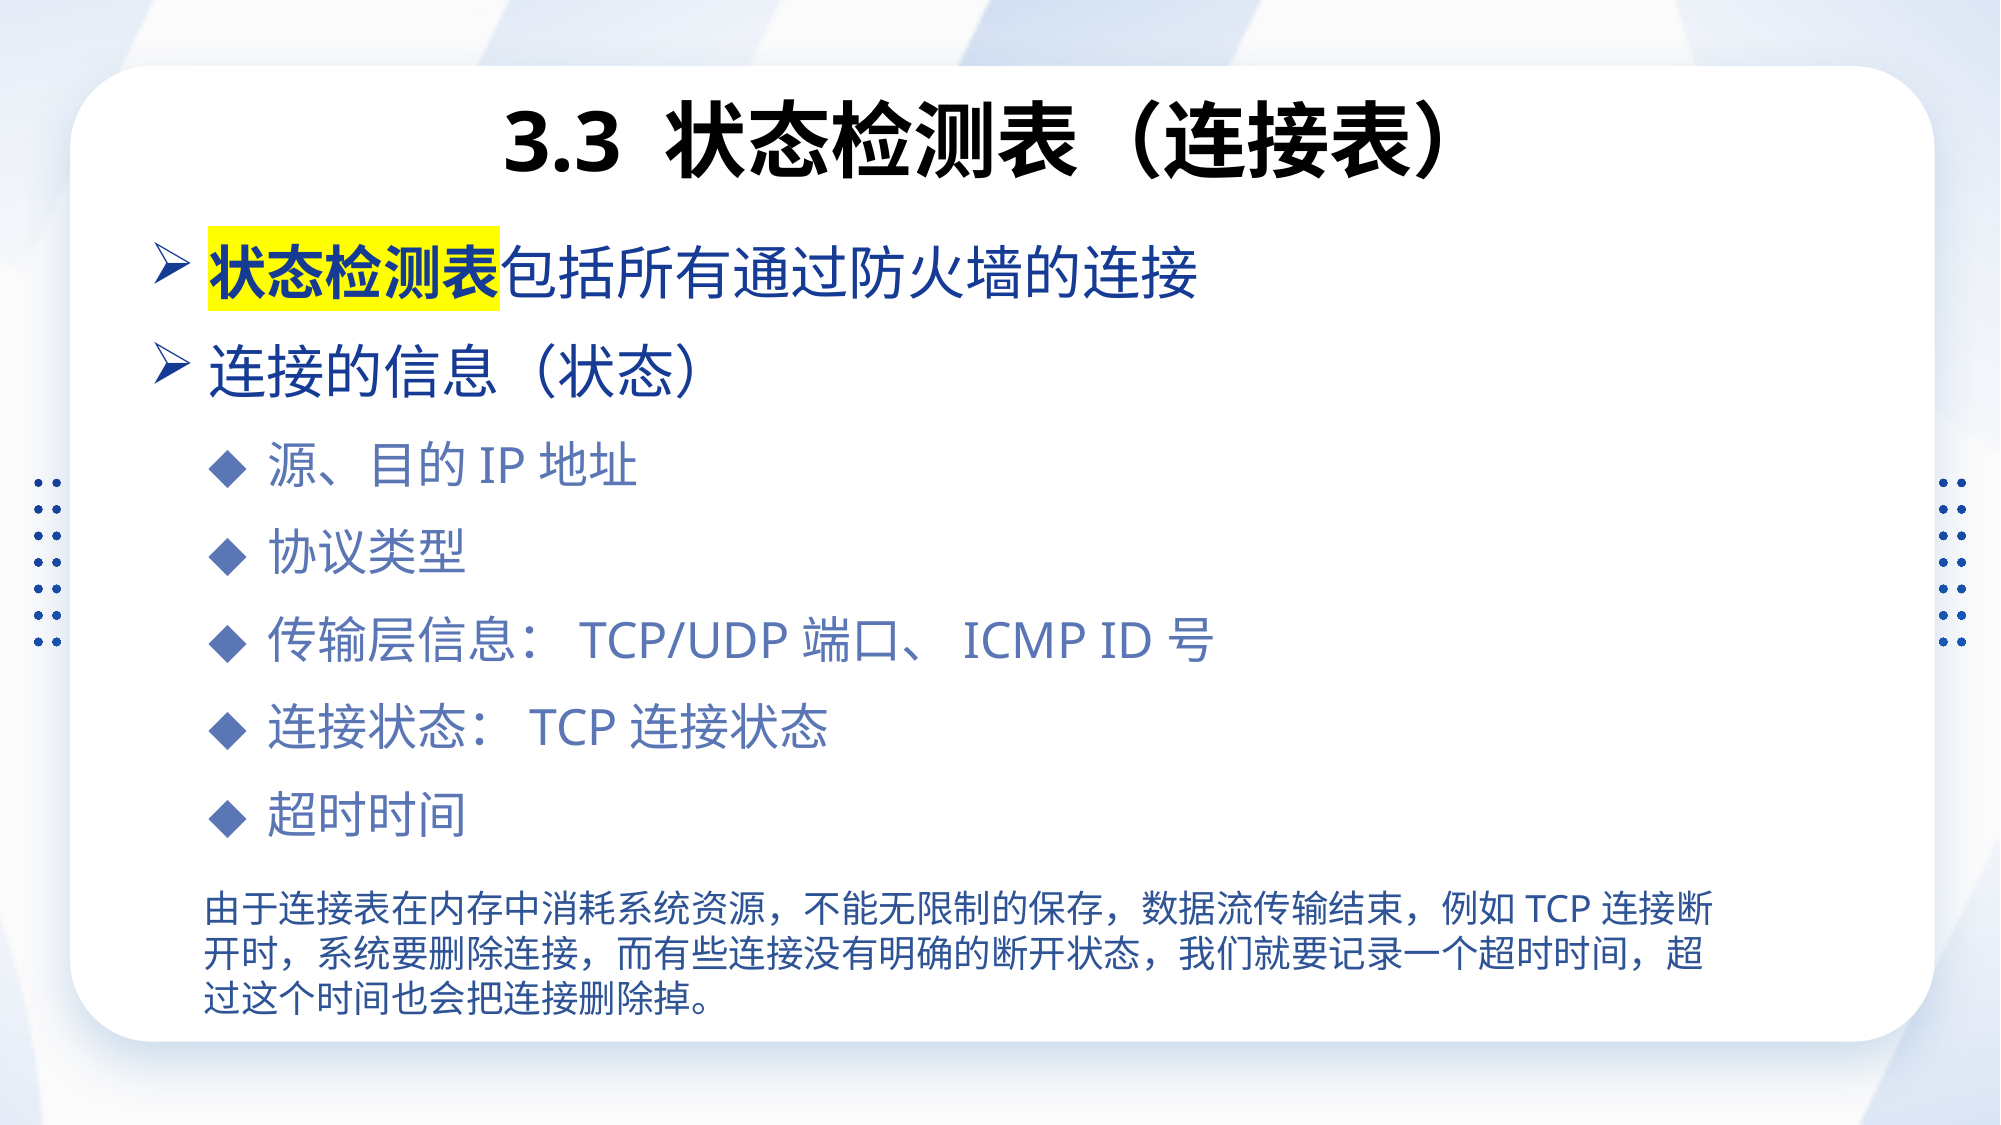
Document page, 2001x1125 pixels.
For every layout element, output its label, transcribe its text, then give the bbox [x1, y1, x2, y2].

list 状态检测表包括所有通过防火墙的连接 连接的信息（状态） 源、目的IP地址 协议类型 传输层信息：TCP/UDP端口、ICMP ID号 连接状态：TCP连接状态 超时时间 [137, 206, 1863, 1034]
text_box 由于连接表在内存中消耗系统资源，不能无限制的保存，数据流传输结束，例如TCP连接断开时，系统要删除连接，而有些连接没有明确的断开状态，我们就要记录一个超时时间，超过这个时间也会把连接删除掉。 [189, 877, 1749, 1073]
title 3.3 状态检测表（连接表） [137, 88, 1863, 195]
picture [0, 0, 2000, 1125]
